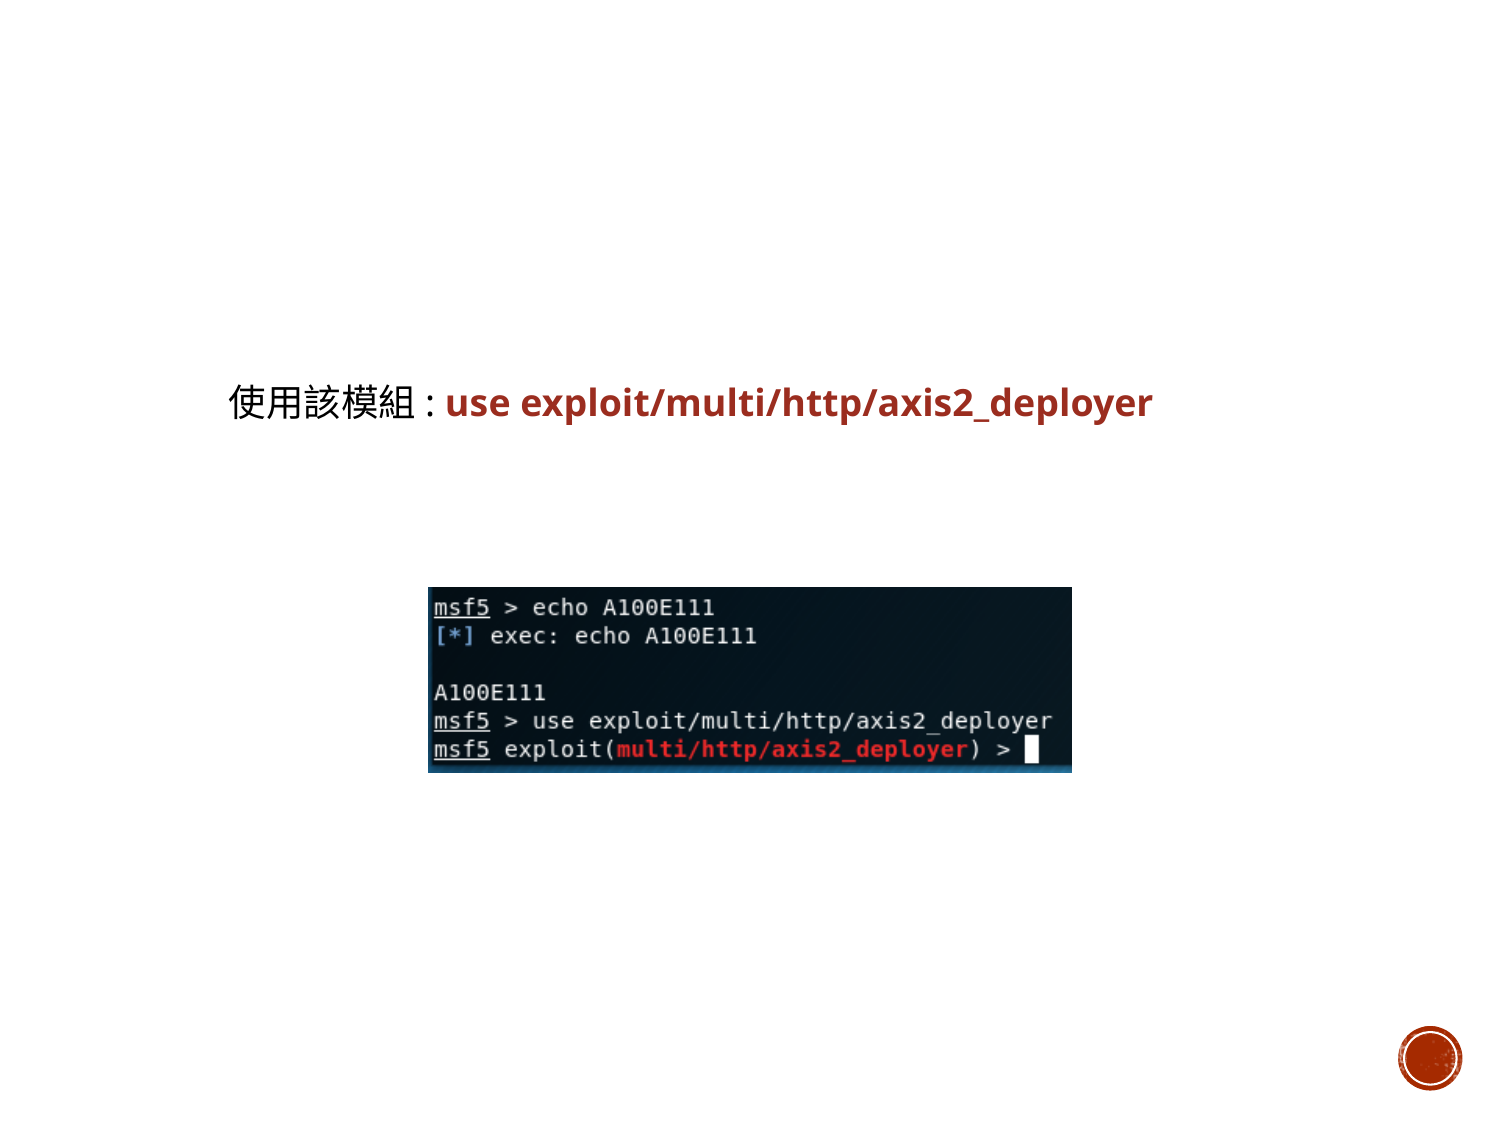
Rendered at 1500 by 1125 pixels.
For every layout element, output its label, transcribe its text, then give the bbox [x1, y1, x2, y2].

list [431, 591, 1070, 771]
text_box 使用該模組: use exploit/multi/http/axis2_deployer [214, 371, 1346, 432]
